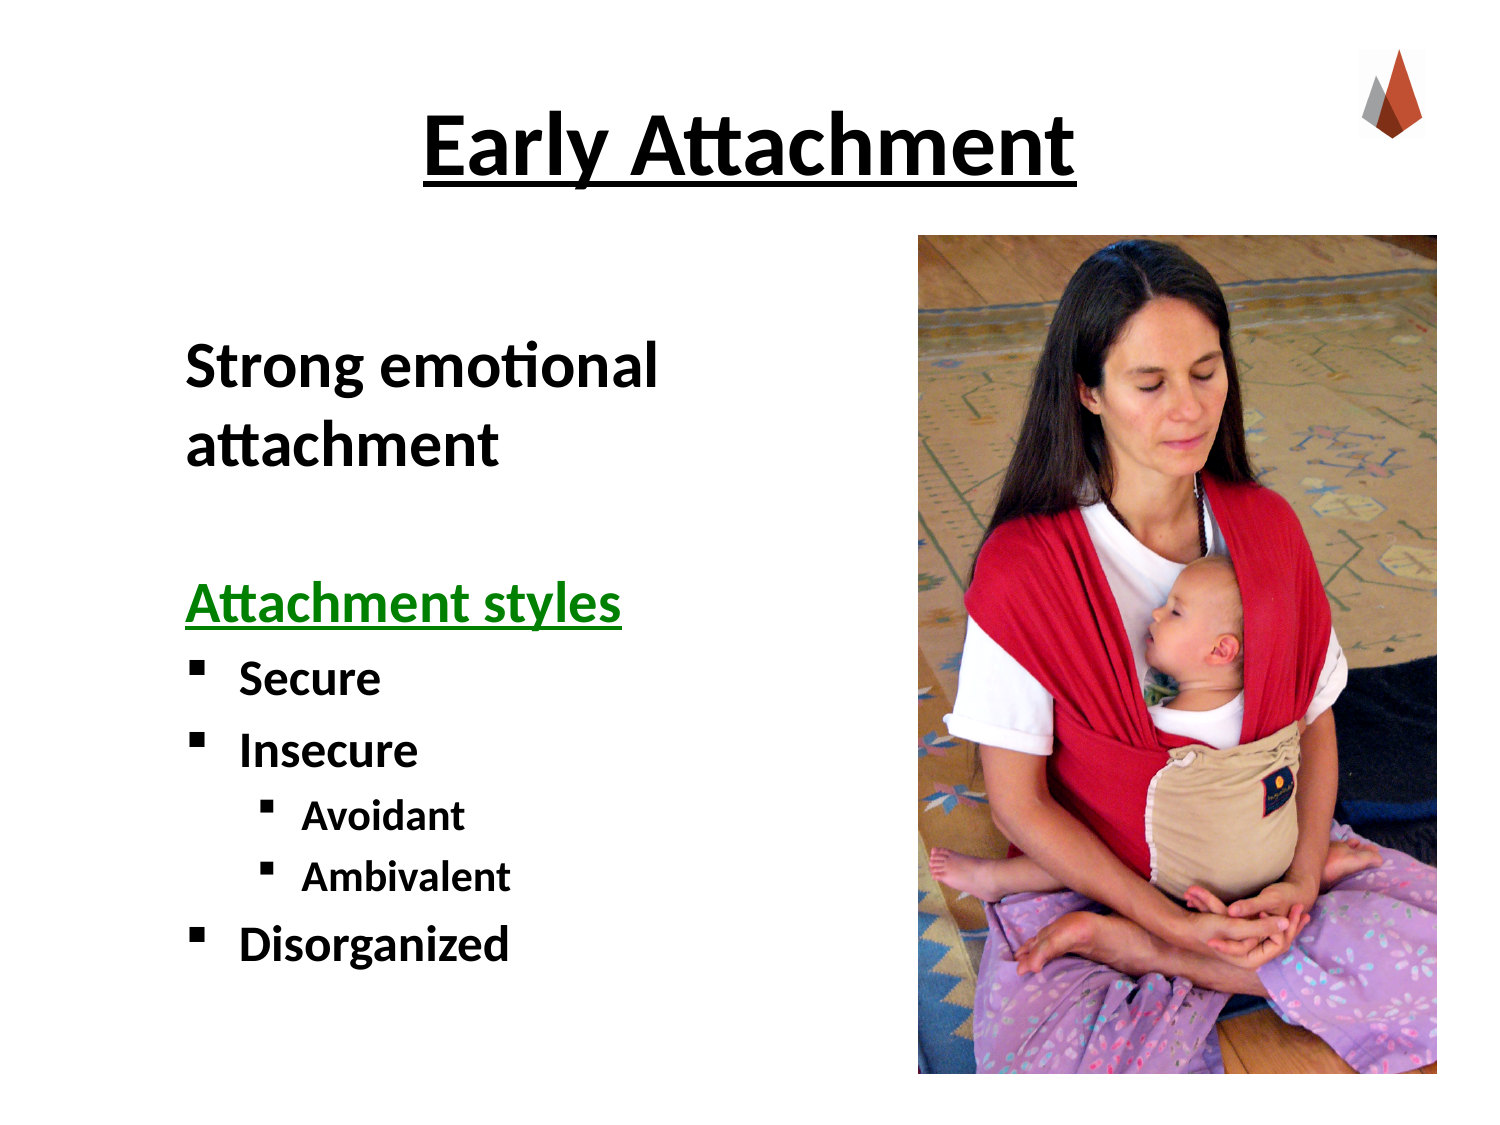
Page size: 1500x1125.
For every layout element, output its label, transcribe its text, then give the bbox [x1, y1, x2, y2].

title Early Attachment [75, 45, 1425, 233]
picture [918, 234, 1438, 1074]
list Strong emotional attachment Attachment styles Secure Insecure Avoidant Ambivalent Disorganized [170, 314, 913, 1057]
